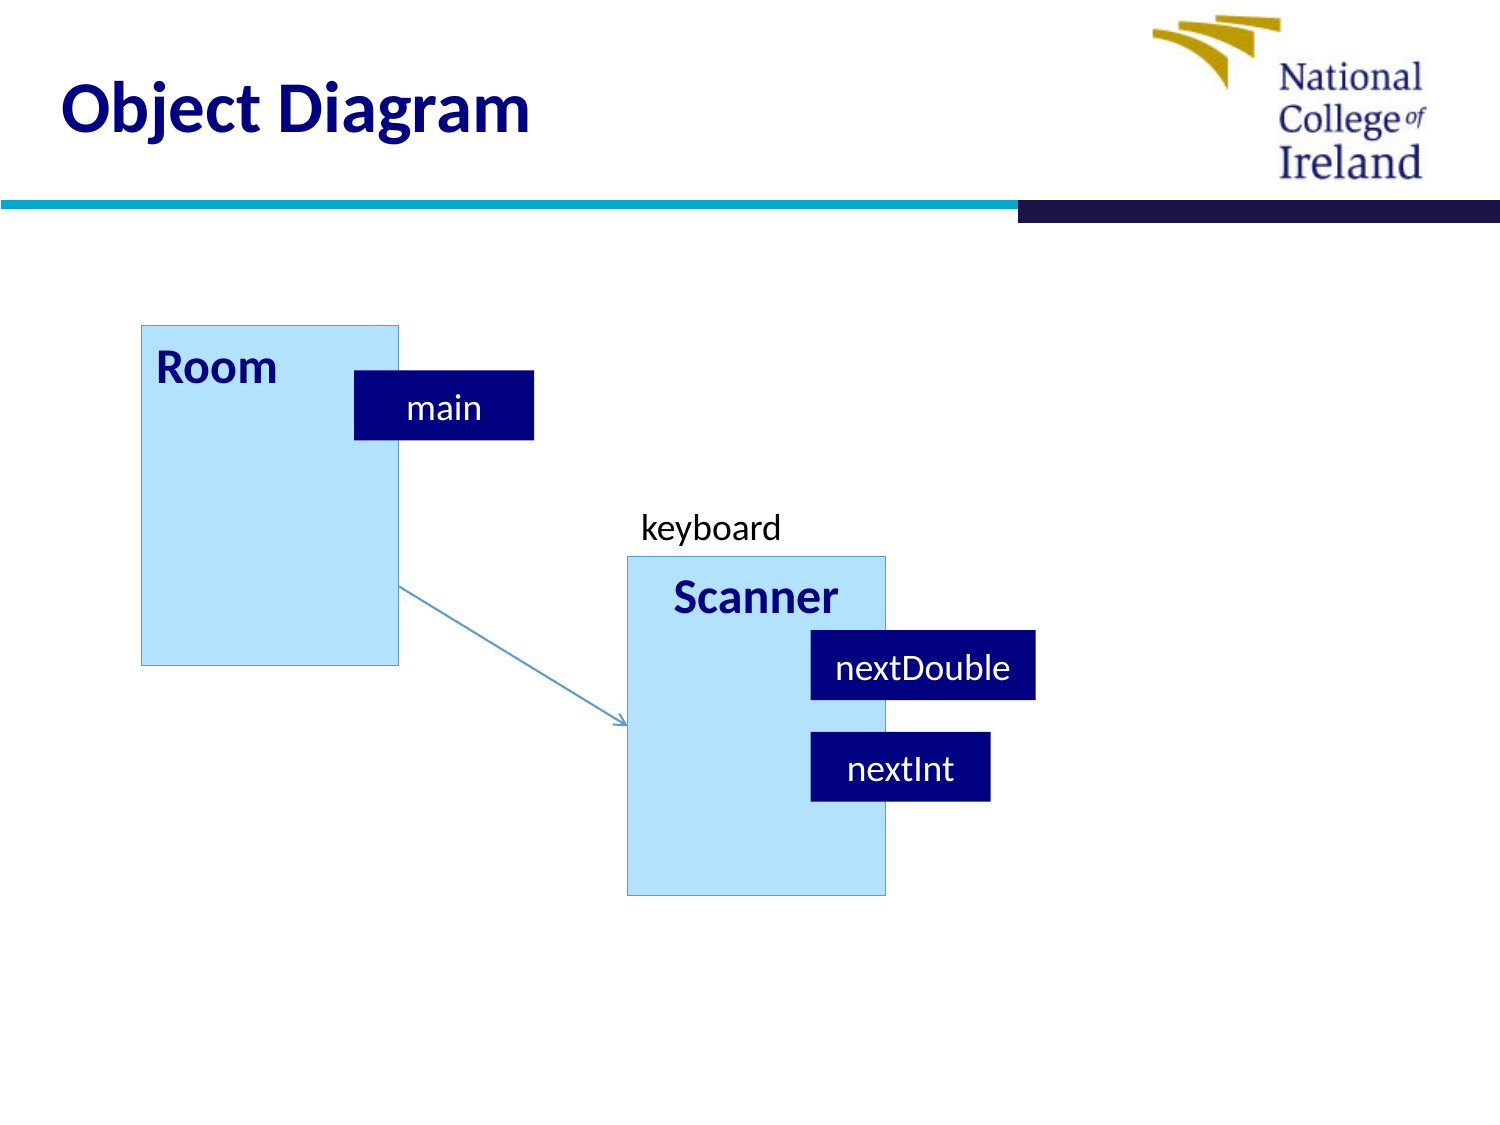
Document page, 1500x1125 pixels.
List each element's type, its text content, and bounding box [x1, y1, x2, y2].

title Object Diagram [46, 36, 1128, 182]
text_box Room [141, 325, 399, 666]
text_box nextDouble [810, 629, 1037, 701]
text_box keyboard [626, 495, 797, 556]
text_box Scanner [627, 556, 886, 896]
text_box nextInt [810, 731, 992, 803]
text_box main [353, 369, 535, 441]
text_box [398, 586, 628, 727]
